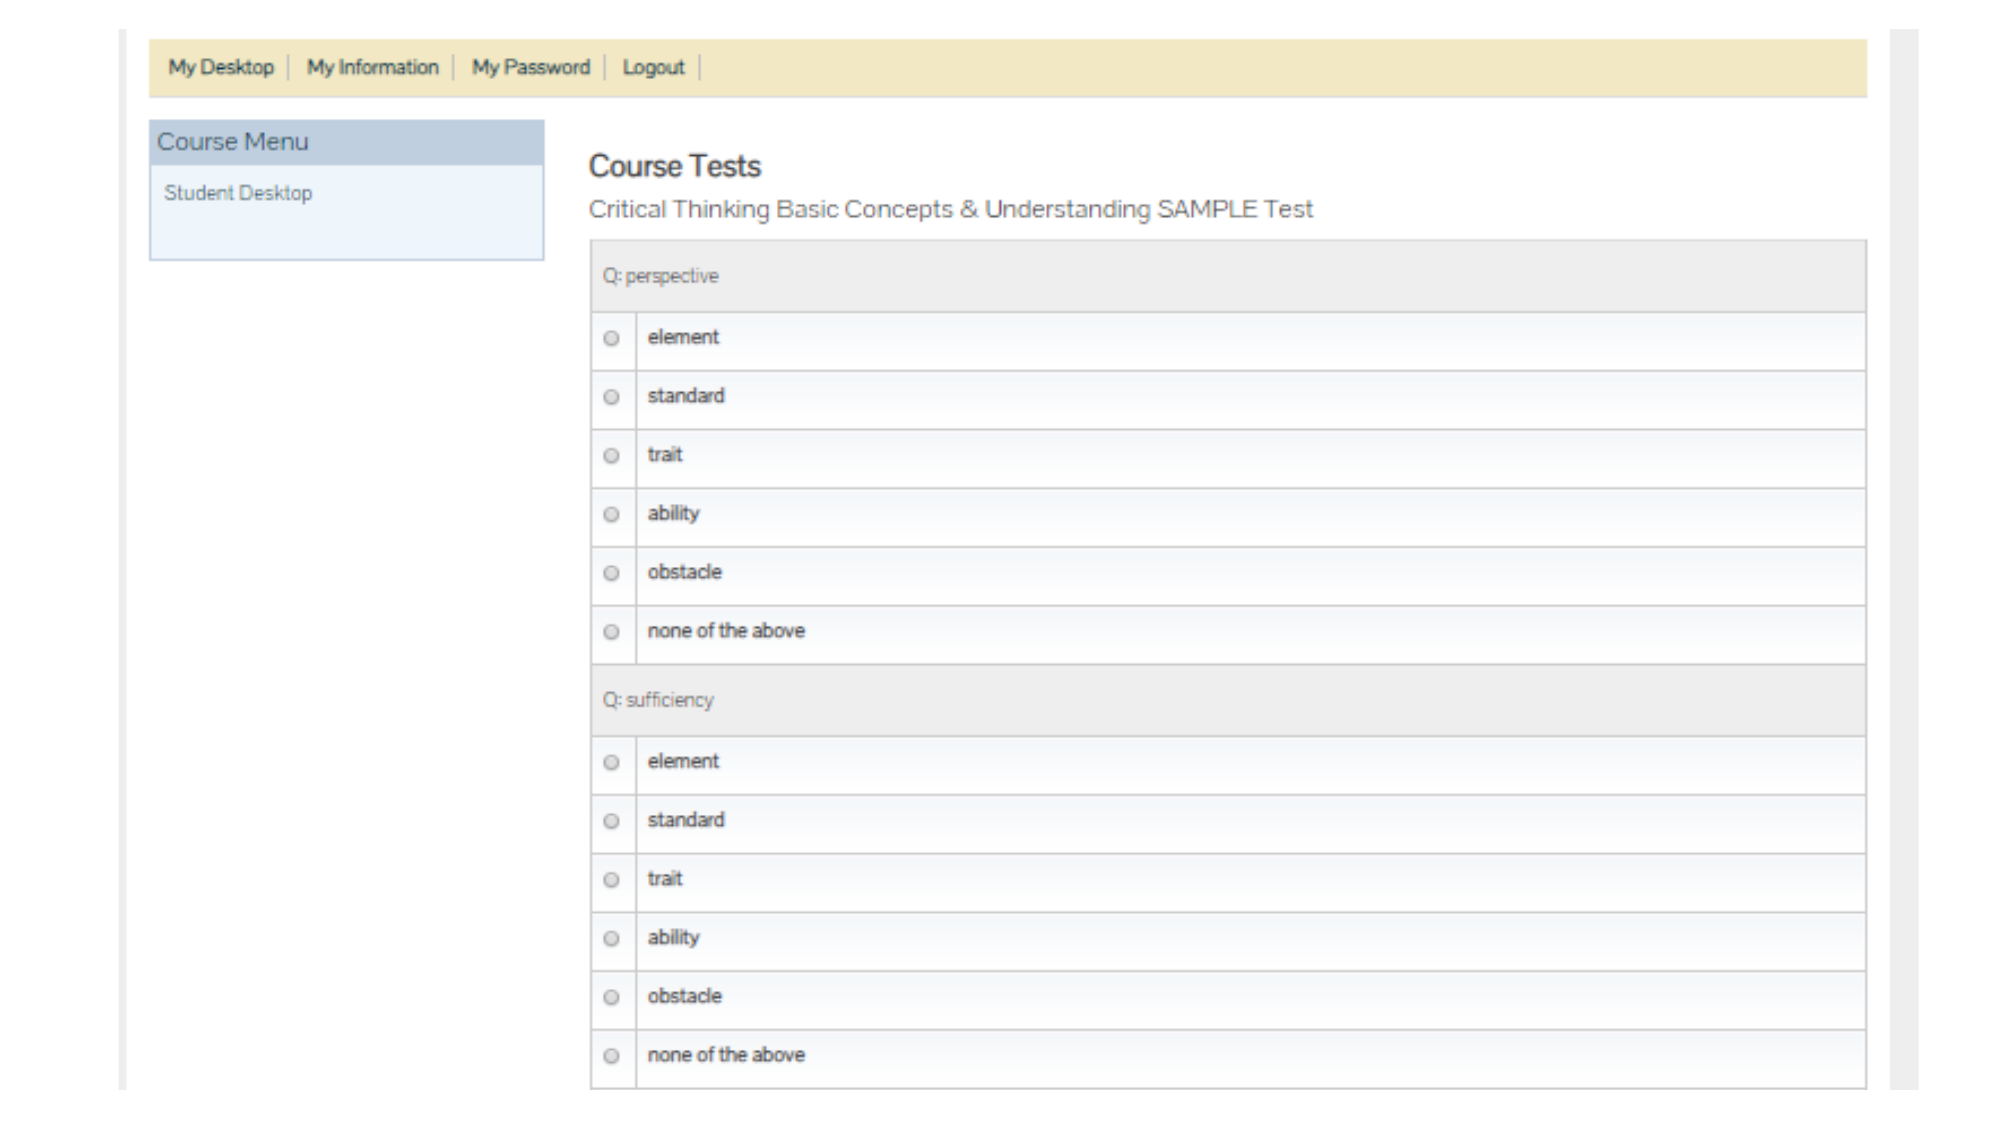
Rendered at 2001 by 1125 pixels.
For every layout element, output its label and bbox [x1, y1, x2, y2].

picture [118, 29, 1919, 1090]
